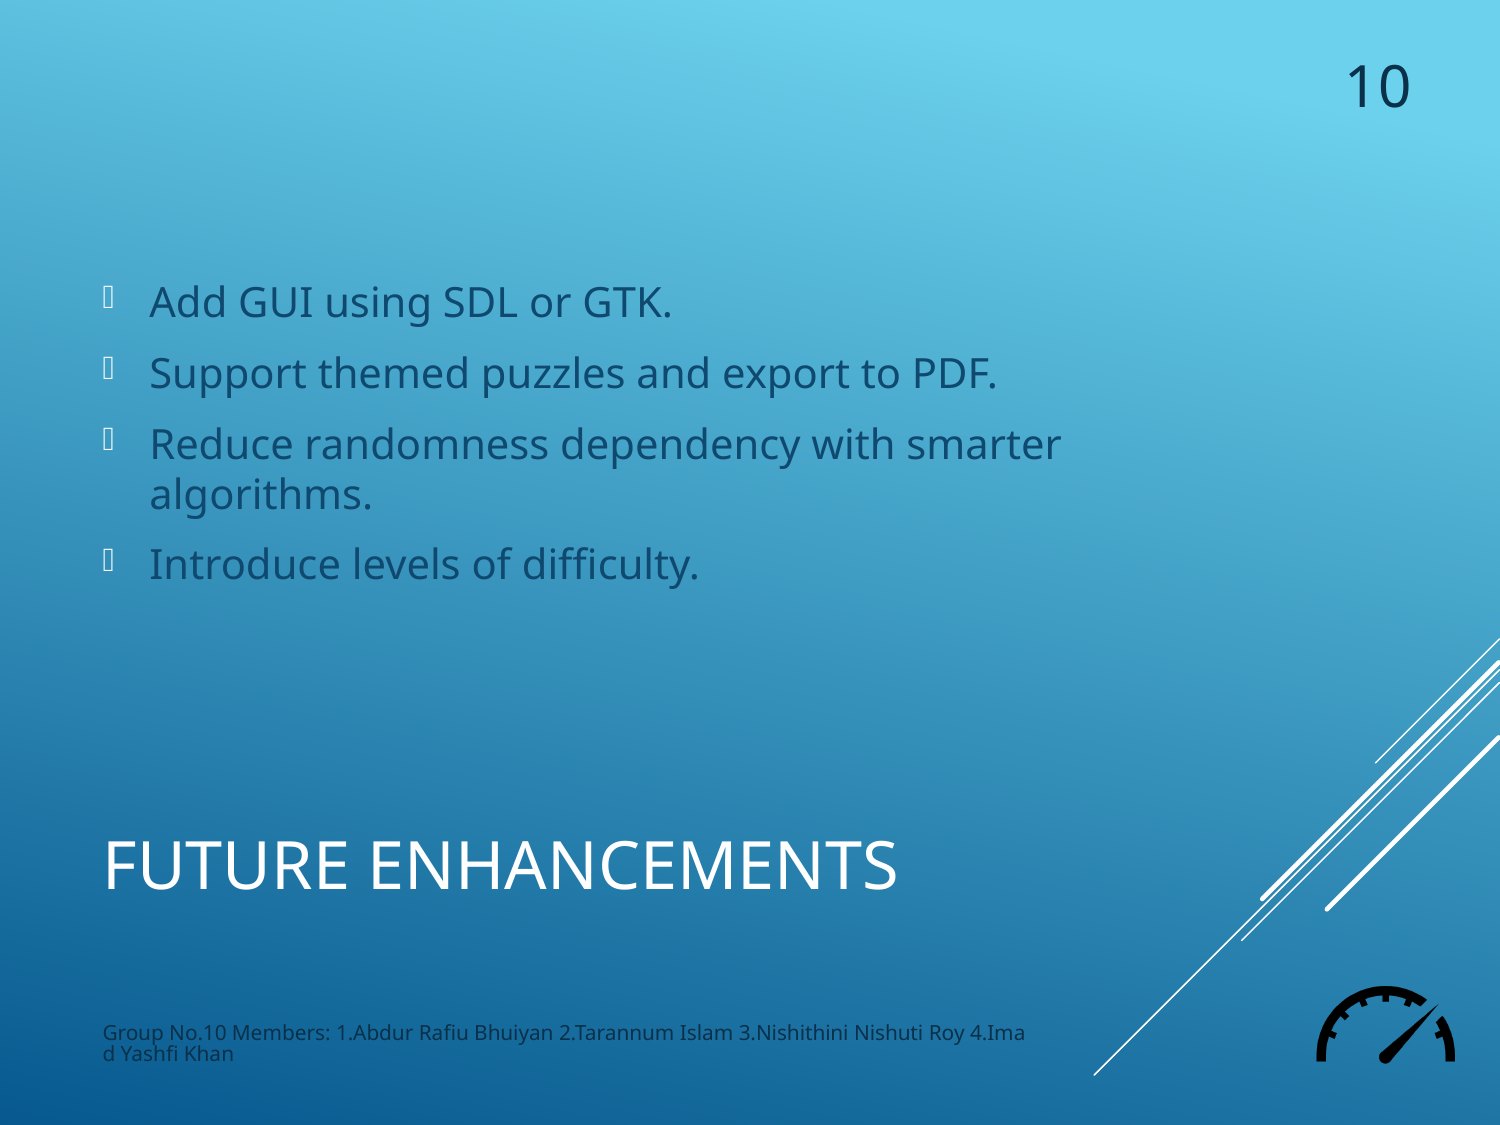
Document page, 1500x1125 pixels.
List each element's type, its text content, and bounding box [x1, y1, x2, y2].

list Add GUI using SDL or GTK. Support themed puzzles and export to PDF. Reduce randomness dependency with smarter algorithms. Introduce levels of difficulty. [87, 87, 1163, 706]
footer Group No.10 Members: 1.Abdur Rafiu Bhuiyan 2.Tarannum Islam 3.Nishithini Nishuti Roy 4.Imad Yashfi Khan [87, 1012, 1041, 1073]
title Future Enhancements [87, 737, 1163, 988]
slide_number 10 [1285, 26, 1427, 137]
picture [1310, 948, 1461, 1099]
